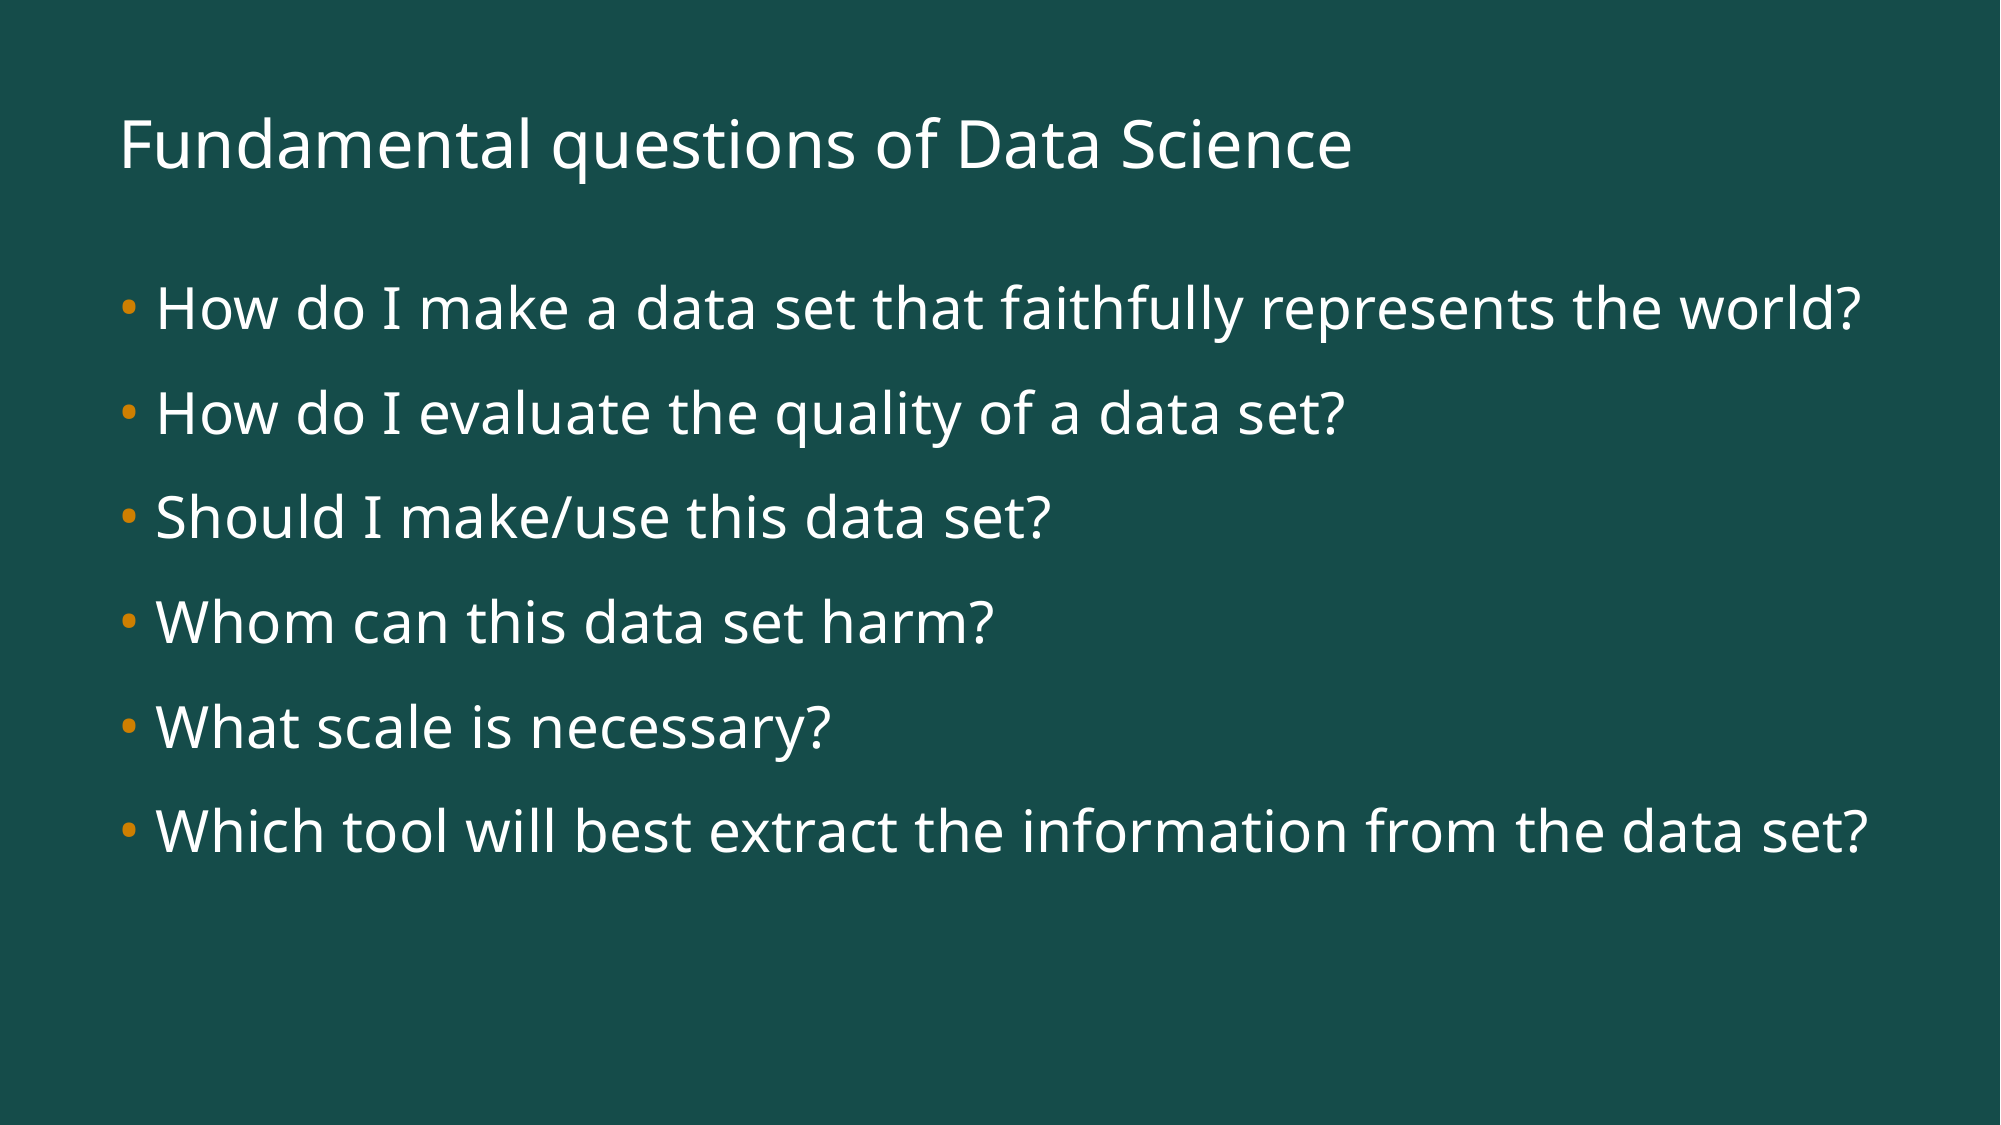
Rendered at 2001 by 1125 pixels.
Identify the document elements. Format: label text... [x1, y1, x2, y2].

title Fundamental questions of Data Science [118, 101, 1878, 257]
list How do I make a data set that faithfully represents the world? How do I evaluate the quality of a data set? Should I make/use this data set? Whom can this data set harm? What scale is necessary? Which tool will best extract the information from the data set? [118, 257, 1878, 947]
